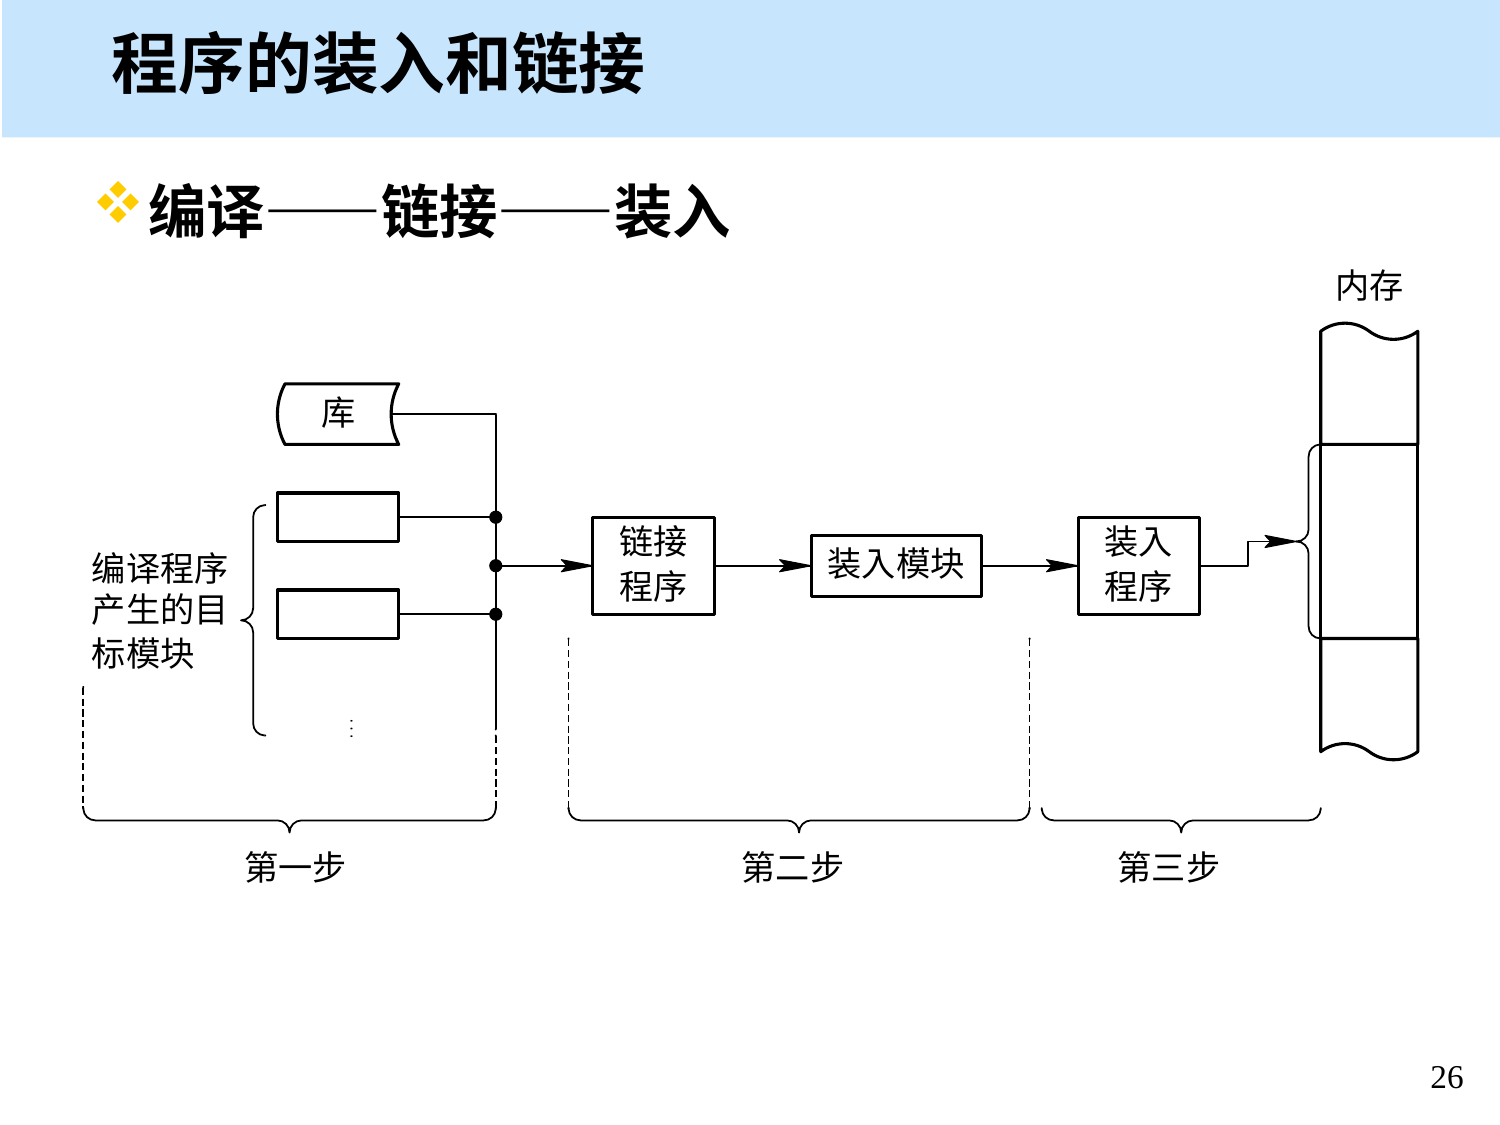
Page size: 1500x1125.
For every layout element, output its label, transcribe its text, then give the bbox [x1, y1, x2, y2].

list 编译——链接——装入 [76, 167, 1428, 981]
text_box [77, 257, 1425, 896]
title 程序的装入和链接 [96, 11, 1385, 112]
